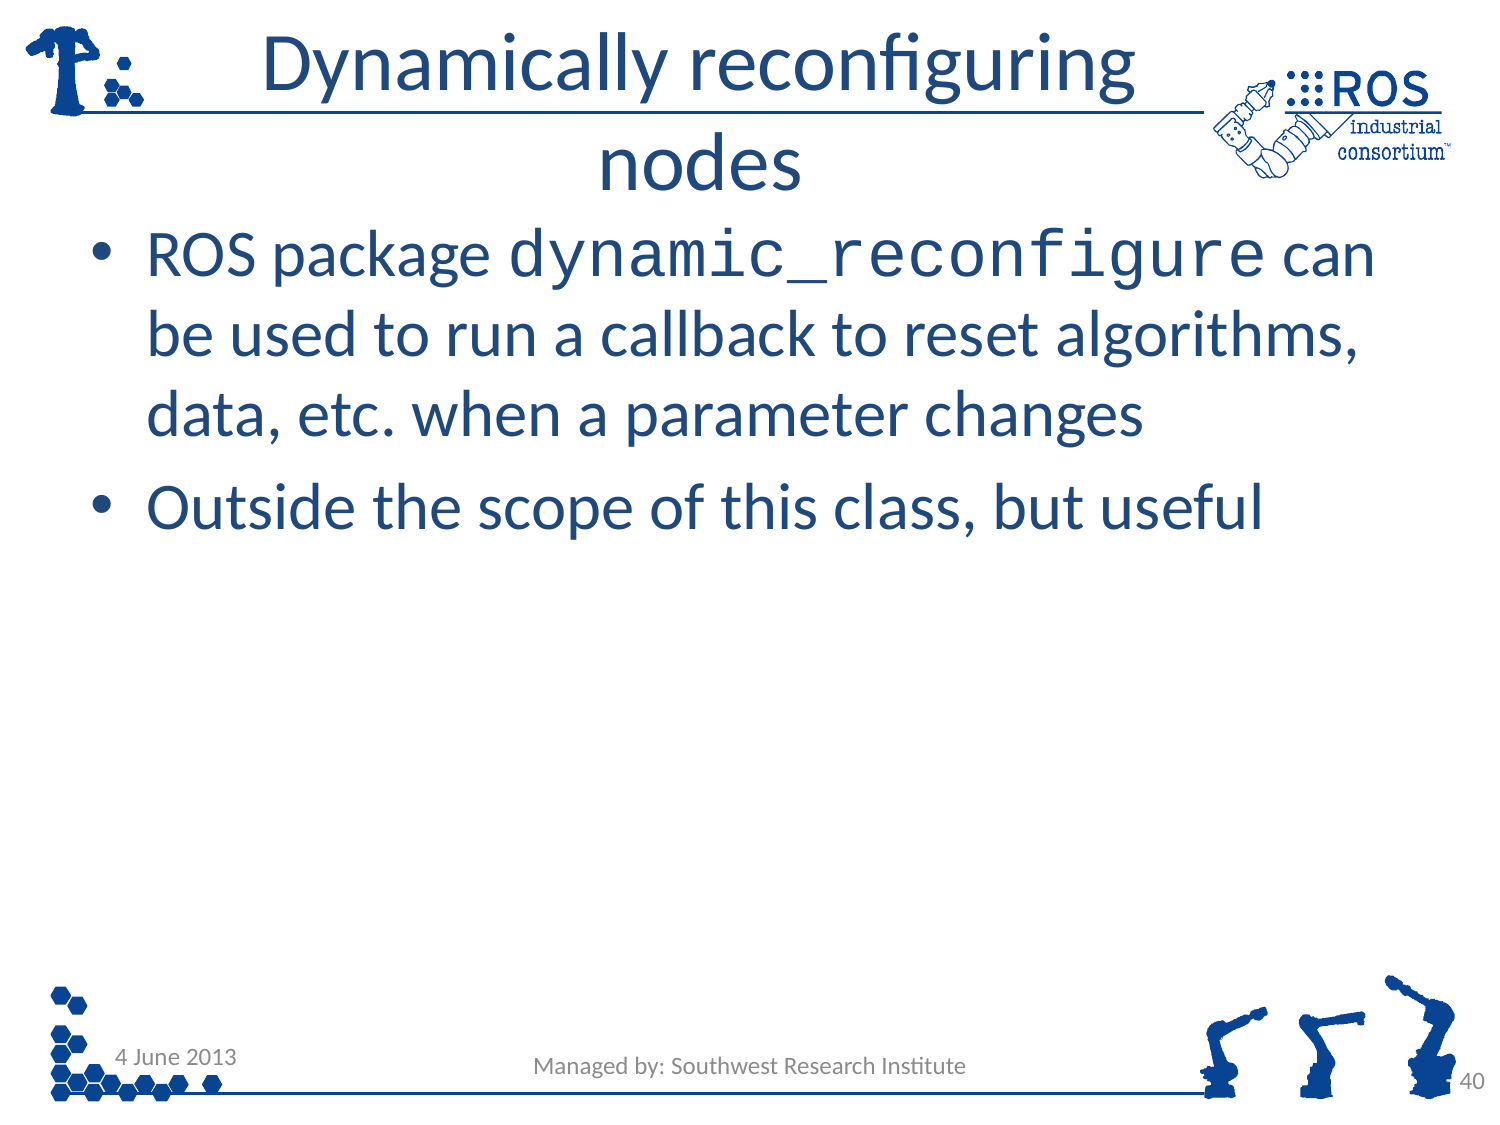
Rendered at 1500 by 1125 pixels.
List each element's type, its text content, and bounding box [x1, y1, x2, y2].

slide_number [99, 1025, 388, 1085]
slide_number 40 [1149, 1050, 1500, 1110]
list ROS package dynamic_reconfigure can be used to run a callback to reset algorithms, data, etc. when a parameter changes Outside the scope of this class, but useful [75, 202, 1425, 945]
footer Managed by: Southwest Research Institute [468, 1042, 1032, 1103]
title Dynamically reconfiguring nodes [150, 0, 1250, 113]
